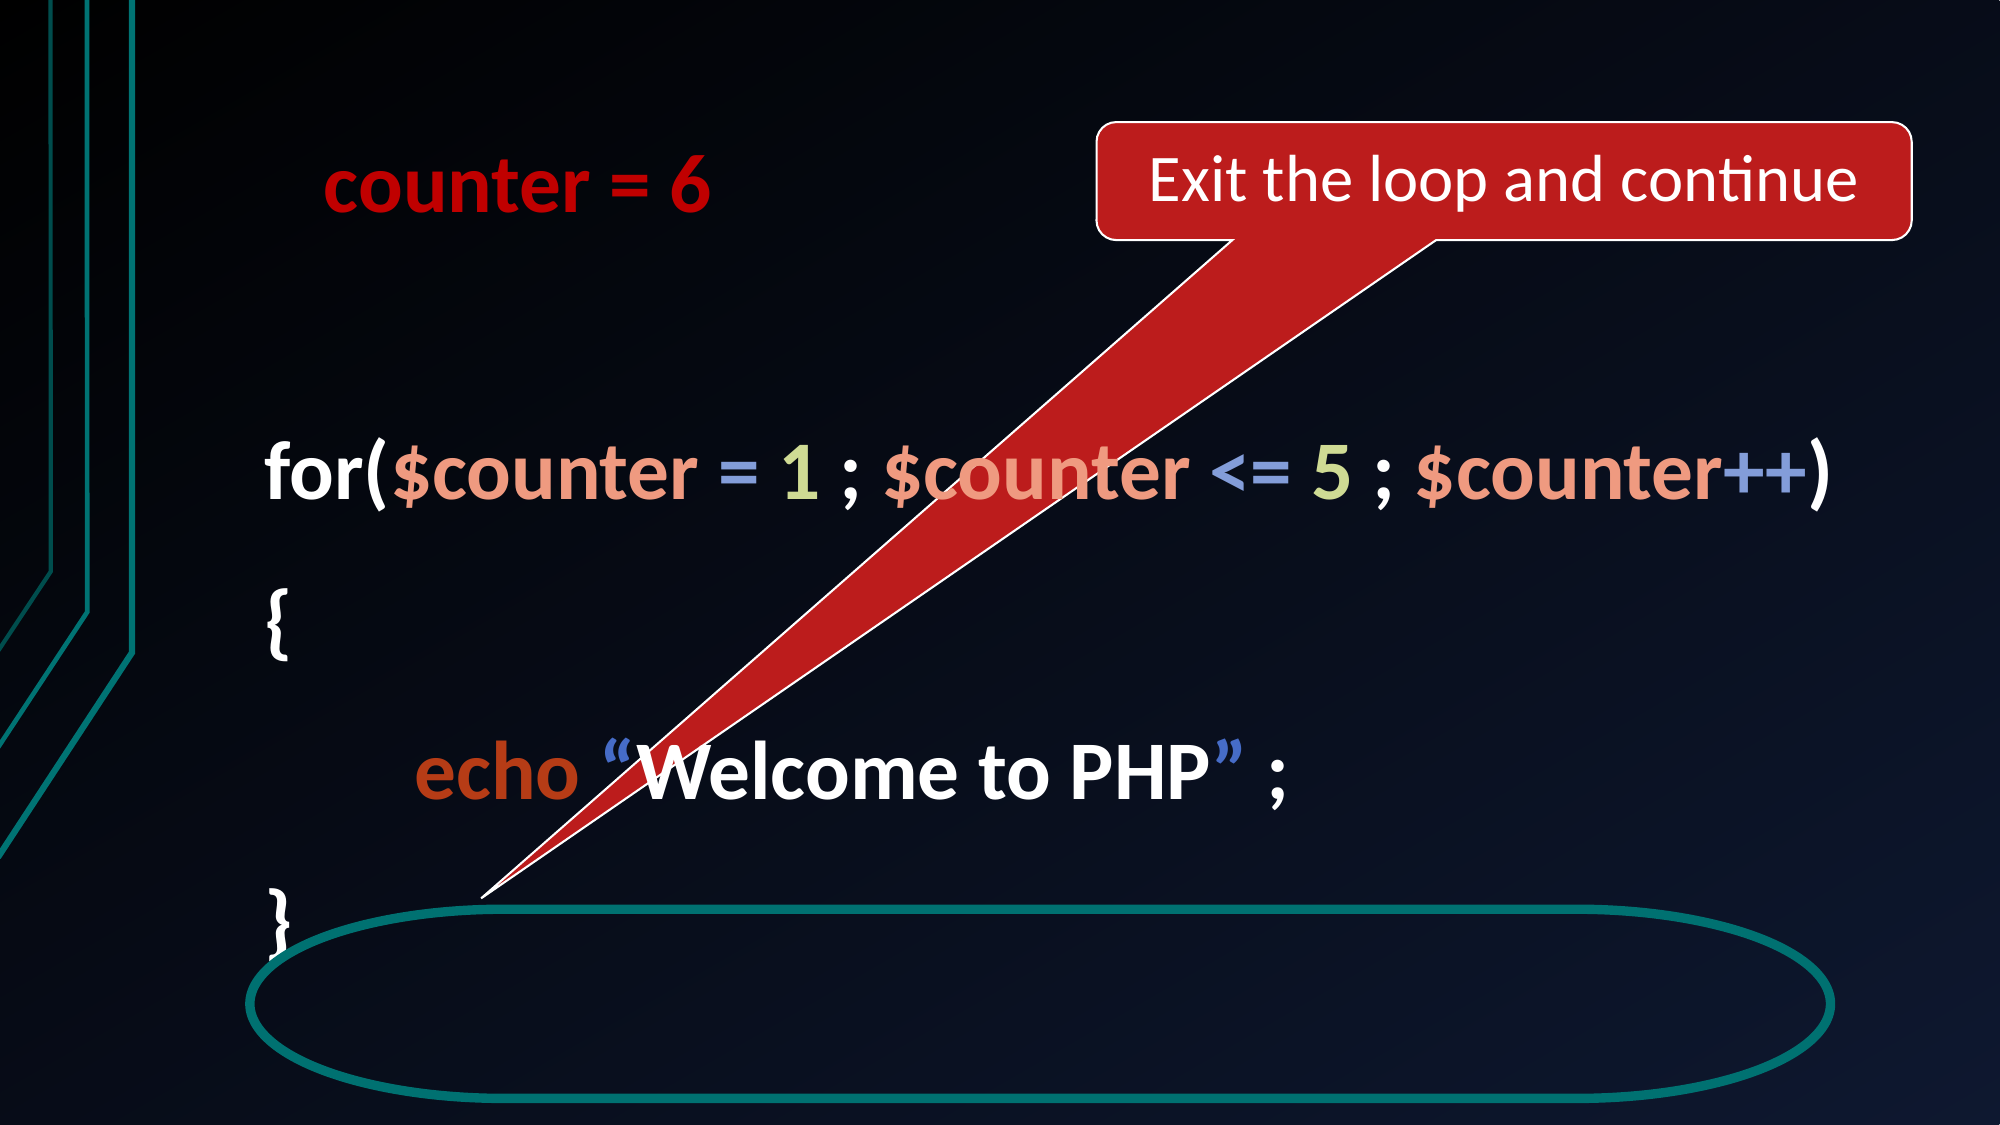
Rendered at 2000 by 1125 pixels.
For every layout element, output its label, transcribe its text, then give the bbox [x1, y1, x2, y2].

text_box [247, 907, 1833, 1101]
text_box counter = 6 [309, 122, 728, 237]
text_box Exit the loop and continue [1096, 122, 1912, 358]
text_box for($counter = 1 ; $counter <= 5 ; $counter++) { echo “Welcome to PHP” ; } [249, 358, 1912, 974]
